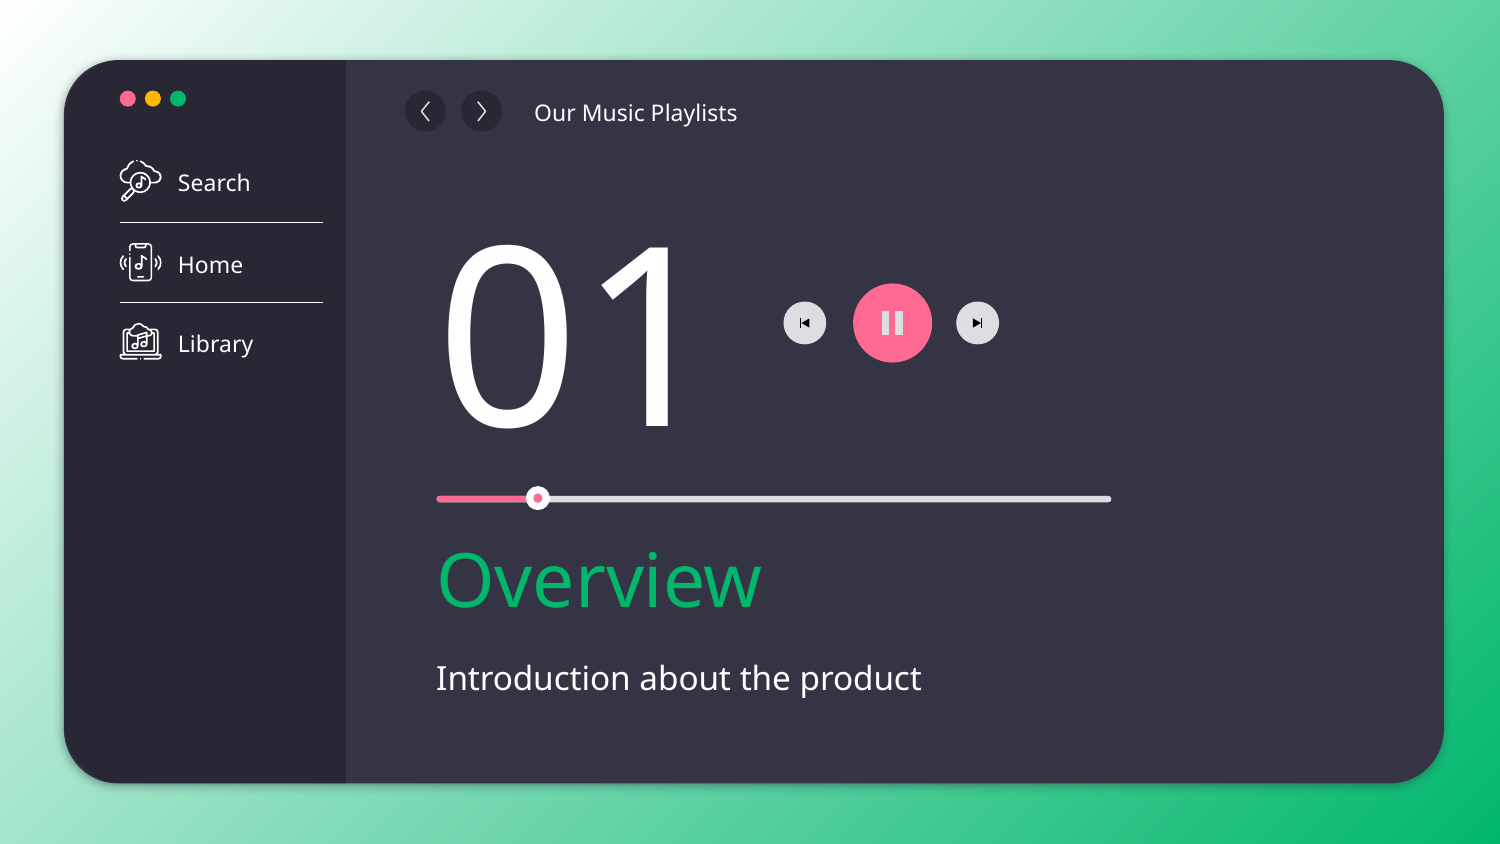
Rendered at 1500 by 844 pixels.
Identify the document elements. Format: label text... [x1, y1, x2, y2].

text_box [525, 485, 551, 511]
title Overview [421, 532, 1106, 634]
text_box [555, 495, 1112, 503]
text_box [118, 90, 324, 360]
subtitle Introduction about the product [421, 649, 1106, 698]
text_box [783, 283, 1000, 363]
text_box [436, 495, 520, 503]
title 01 [421, 191, 775, 477]
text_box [404, 90, 503, 132]
text_box Our Music Playlists [534, 99, 799, 123]
